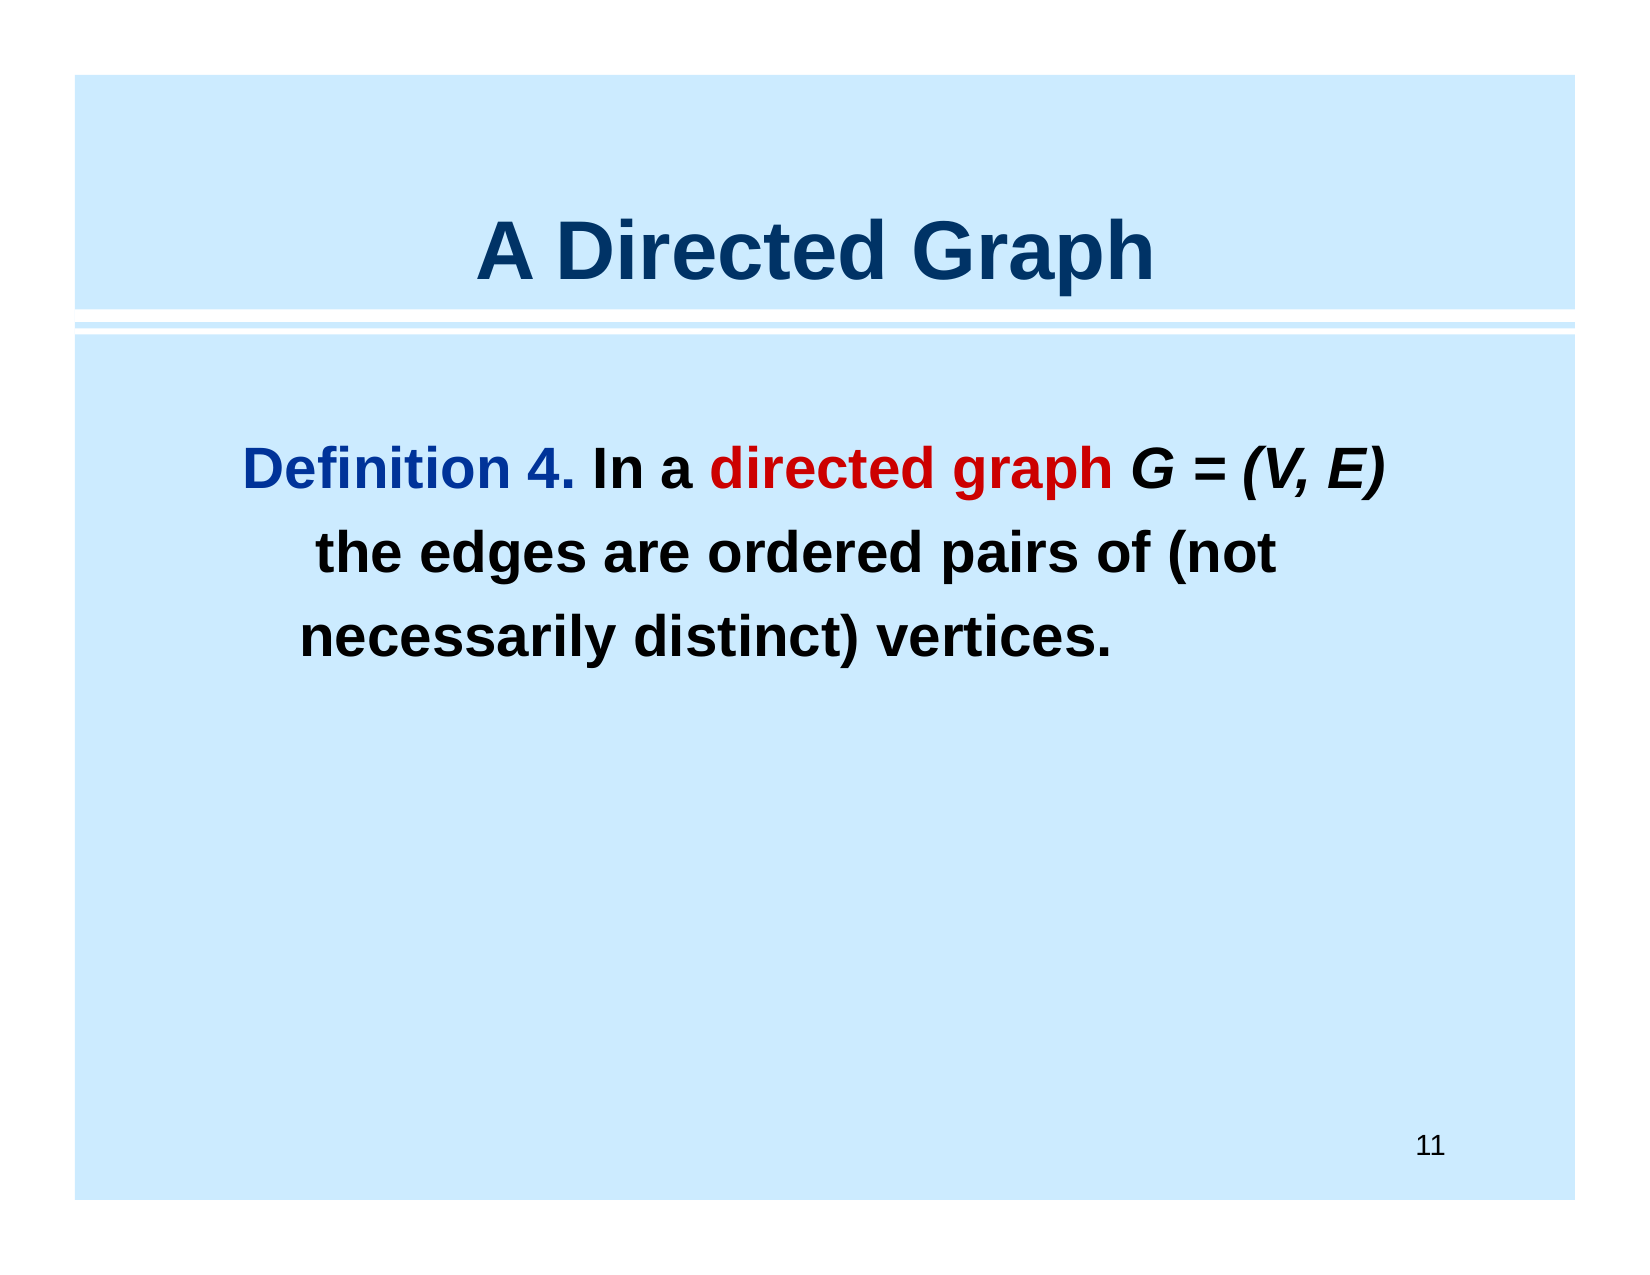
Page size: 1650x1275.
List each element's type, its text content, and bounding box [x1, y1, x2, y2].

text_box A Directed Graph [473, 193, 1165, 296]
text_box Definition 4. In a directed graph G = (V, E) the edges are ordered pairs of (not necessarily distinct) vertices. [240, 414, 1394, 669]
slide_number 11 [1409, 1120, 1454, 1275]
